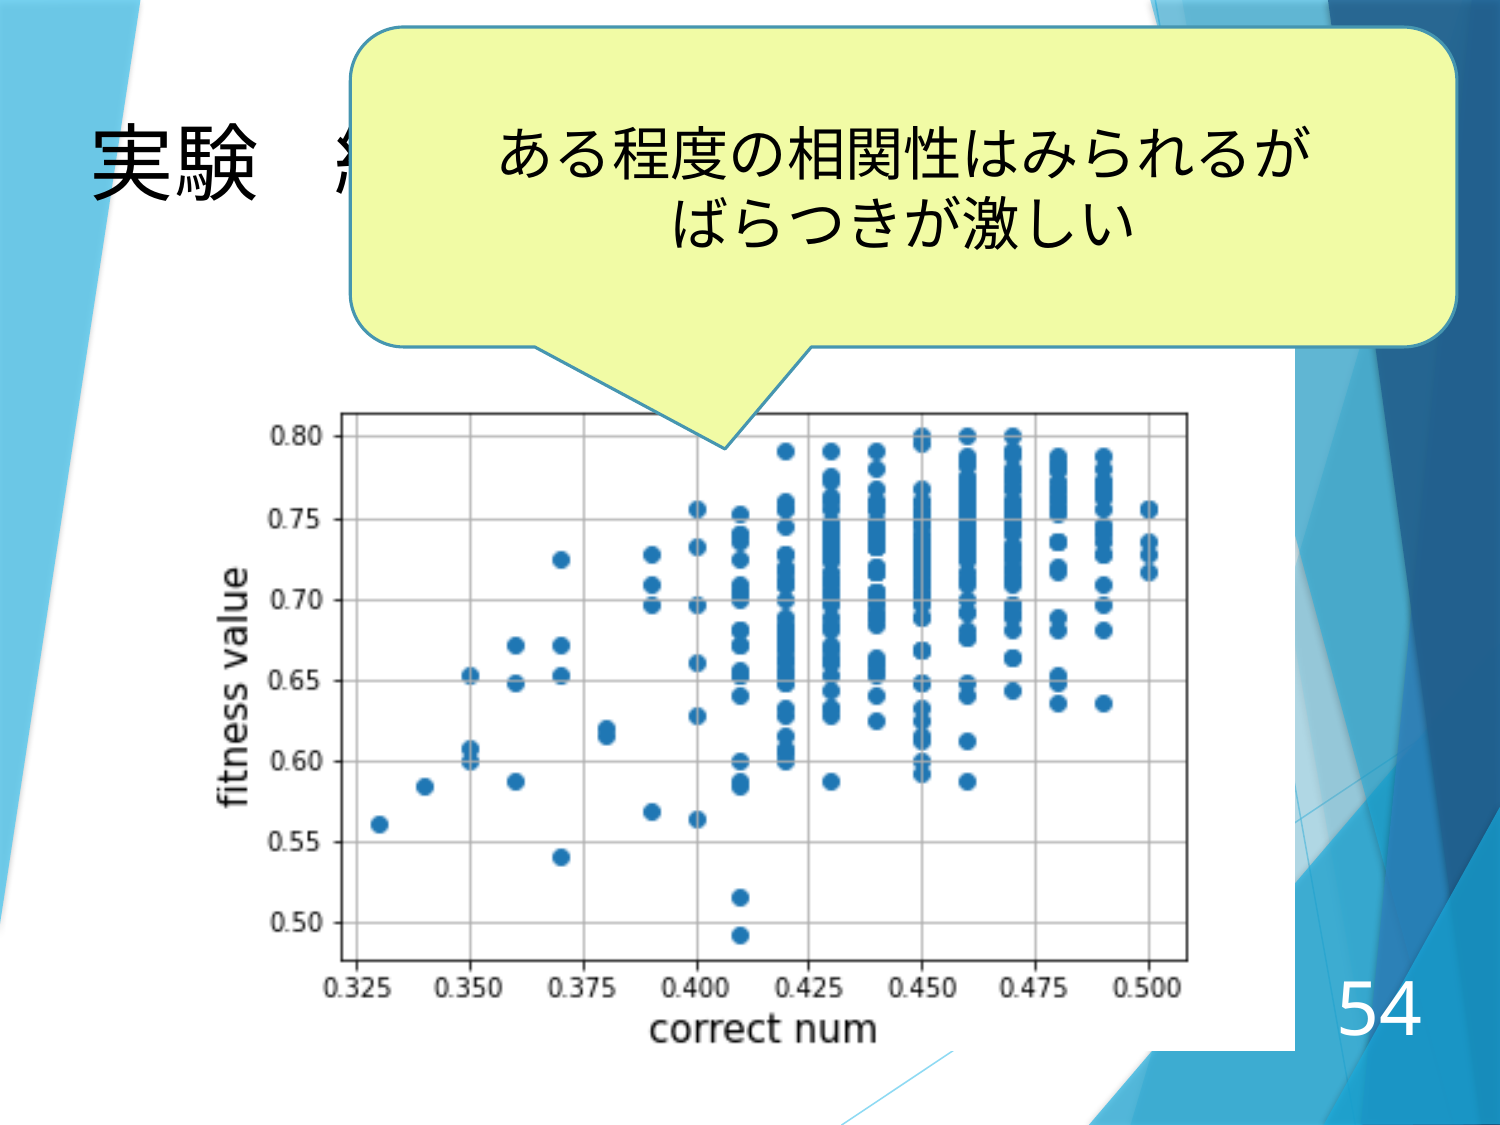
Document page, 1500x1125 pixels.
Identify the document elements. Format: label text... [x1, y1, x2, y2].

text_box 実験 結果 [75, 103, 348, 219]
text_box ある程度の相関性はみられるが ばらつきが激しい [348, 25, 1459, 349]
slide_number 54 [1311, 971, 1438, 1051]
picture [205, 324, 1295, 1052]
